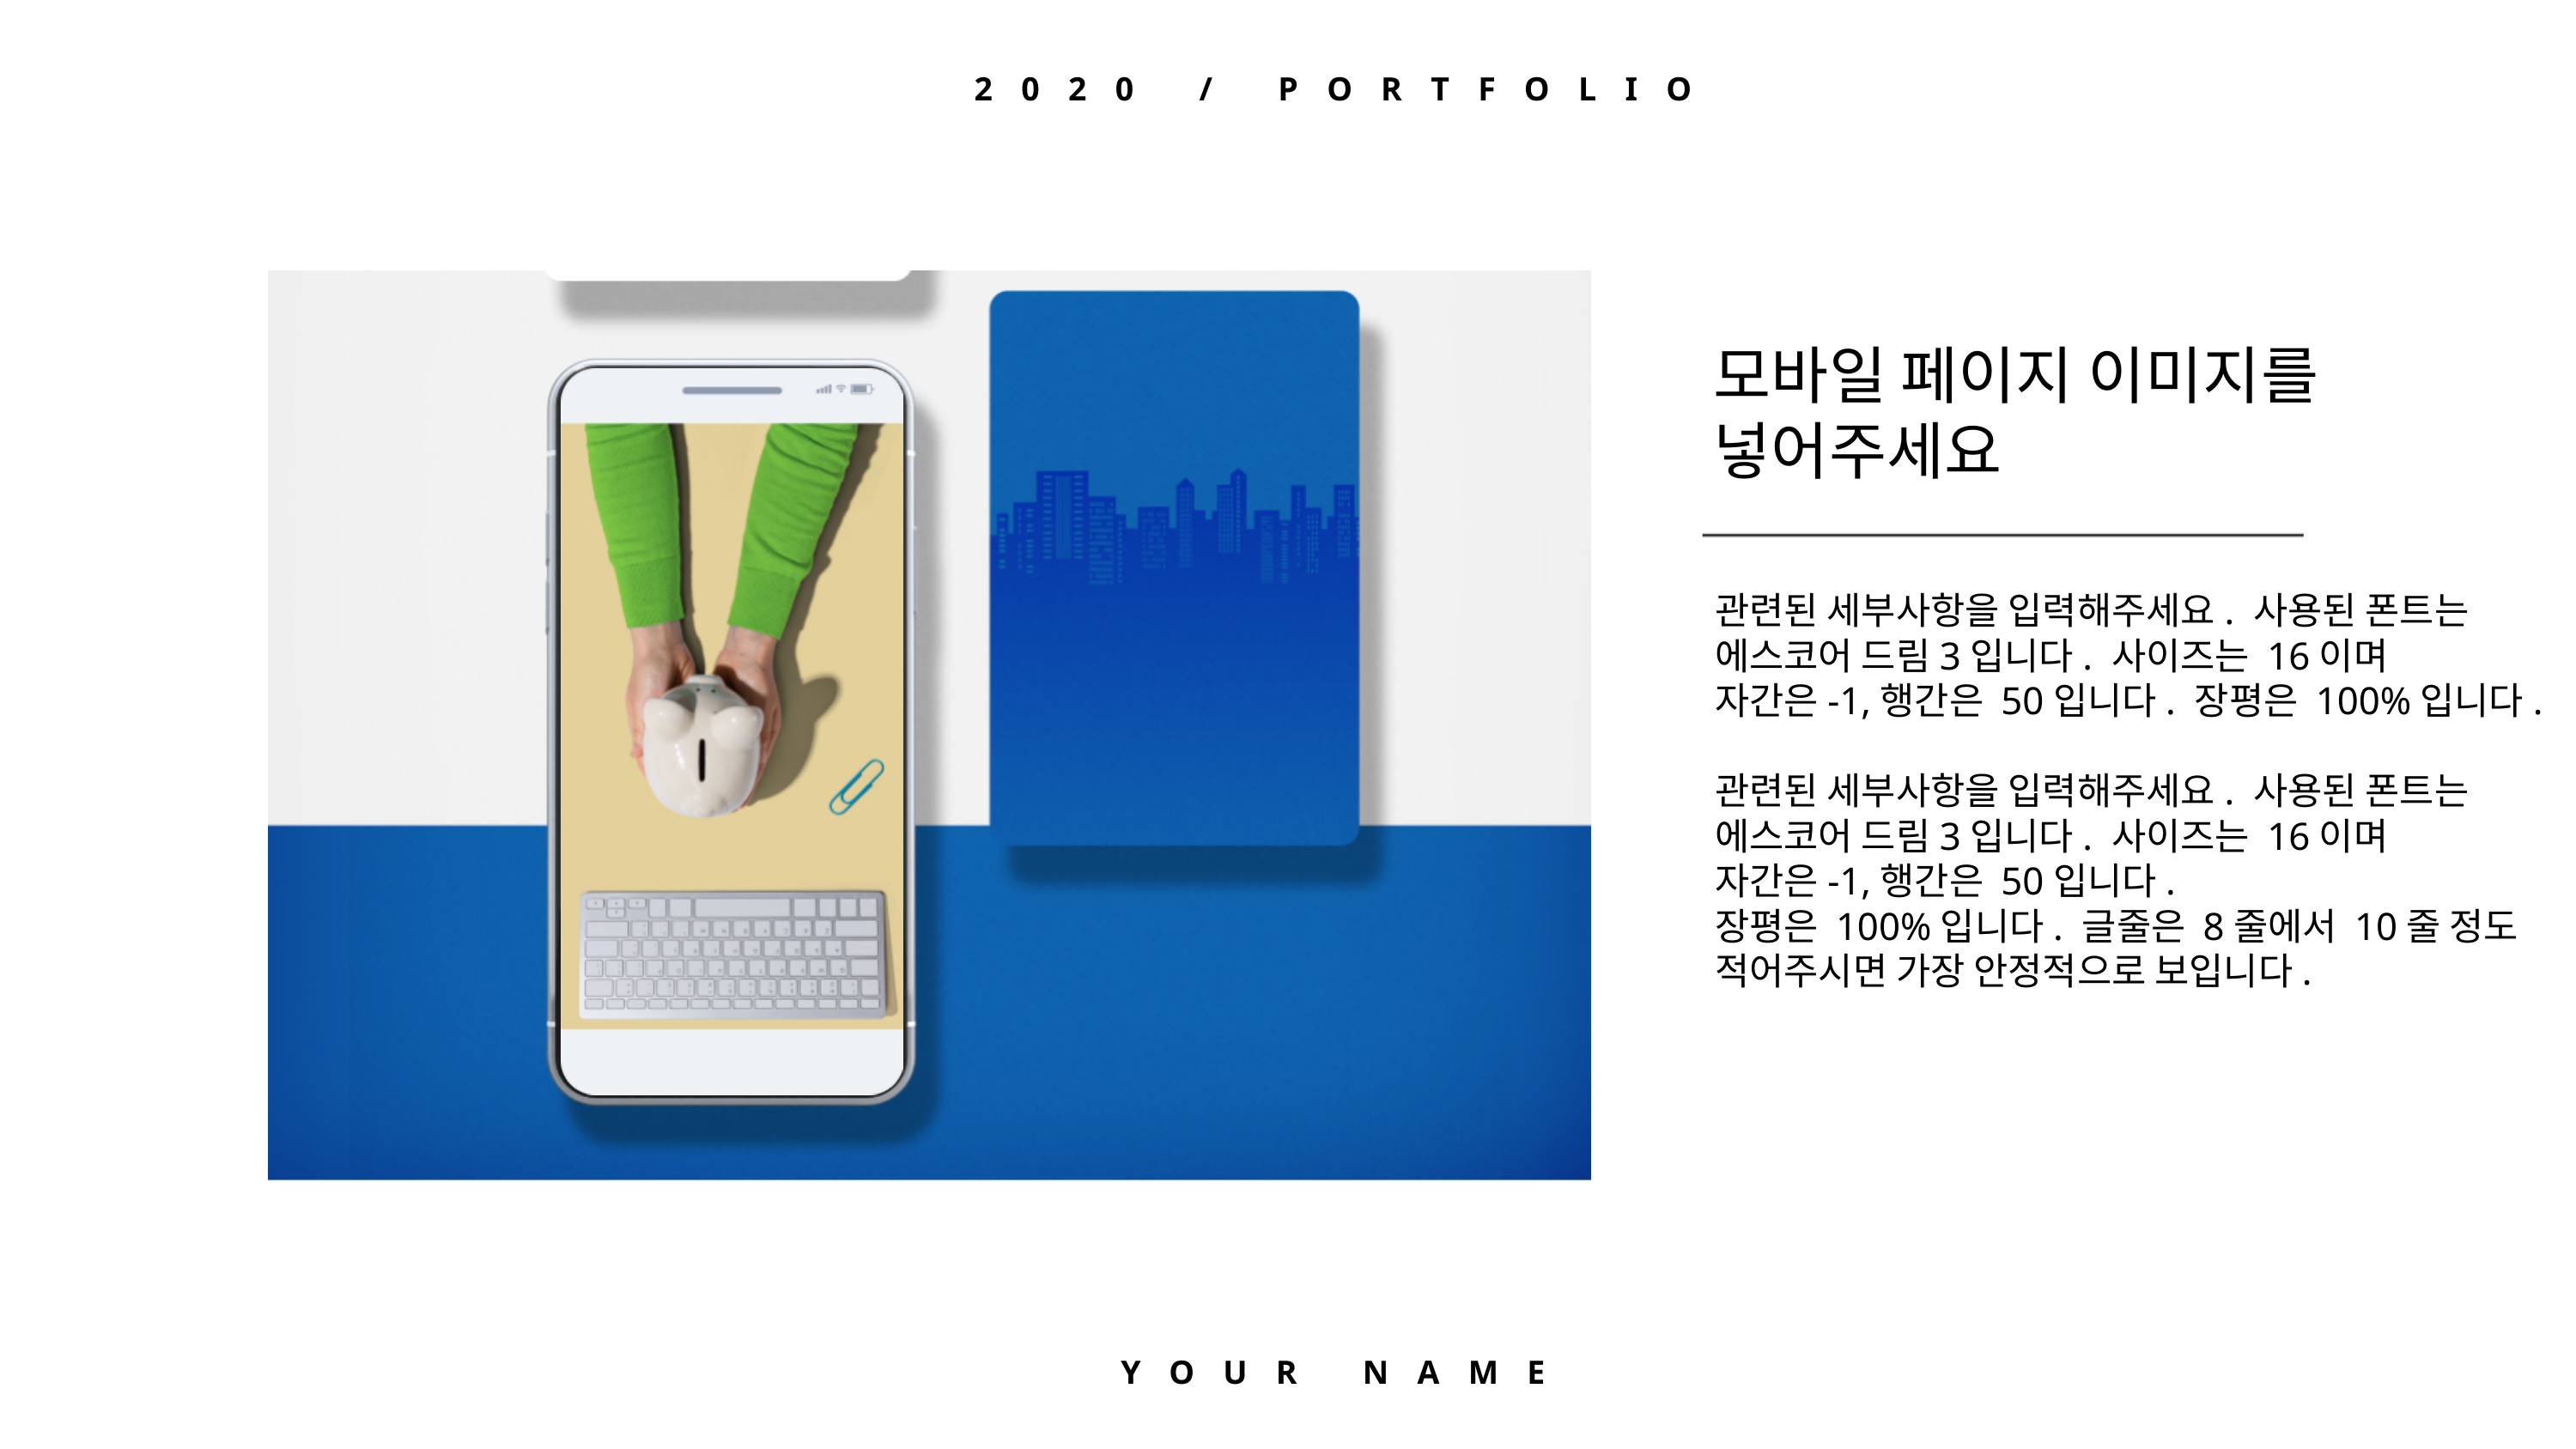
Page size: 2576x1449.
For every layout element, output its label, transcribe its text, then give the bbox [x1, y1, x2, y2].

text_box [268, 270, 1591, 1184]
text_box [1700, 330, 2308, 1022]
text_box 2020 / PORTFOLIO [197, 62, 2470, 108]
text_box YOUR NAME [197, 1345, 2470, 1391]
